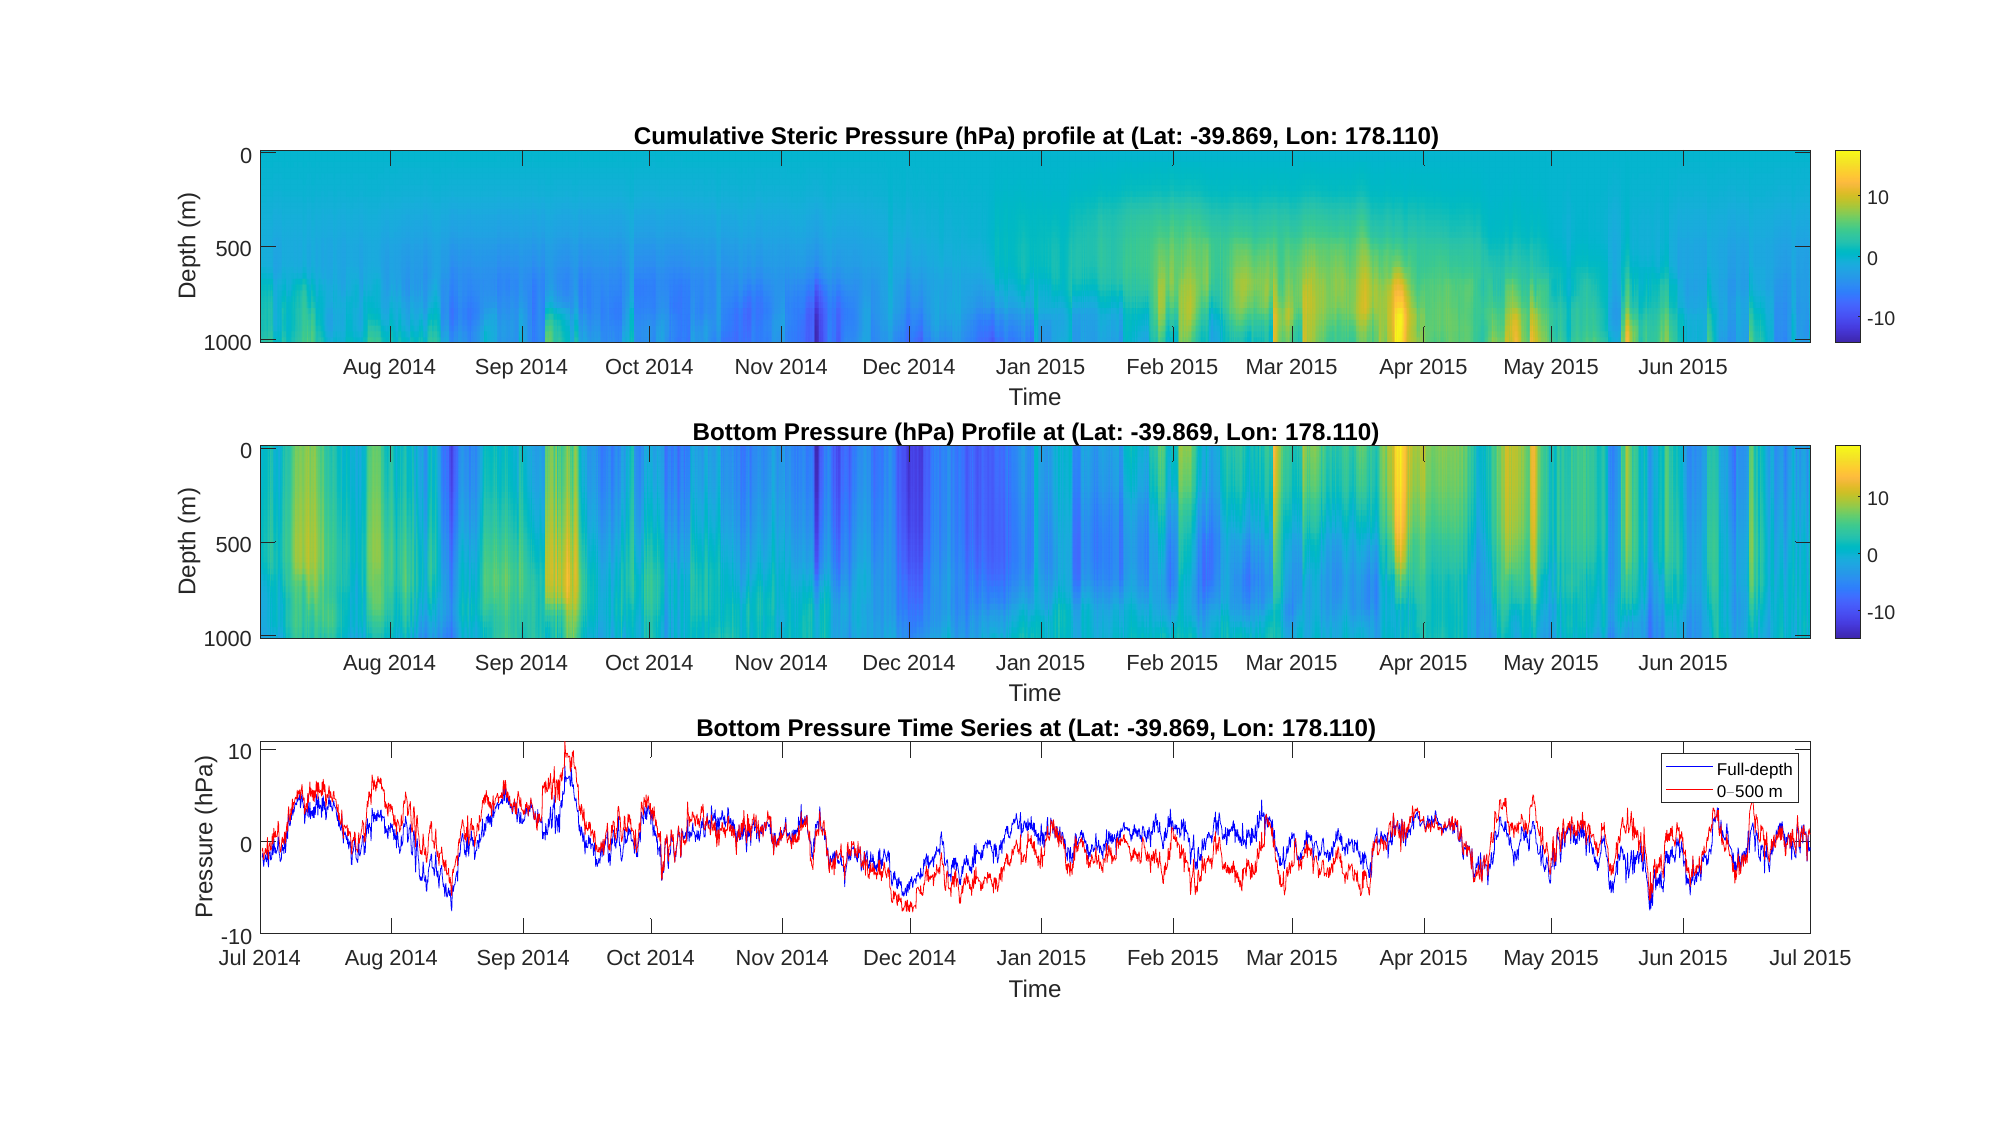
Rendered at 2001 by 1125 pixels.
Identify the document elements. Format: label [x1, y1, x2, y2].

picture [0, 68, 2000, 1057]
